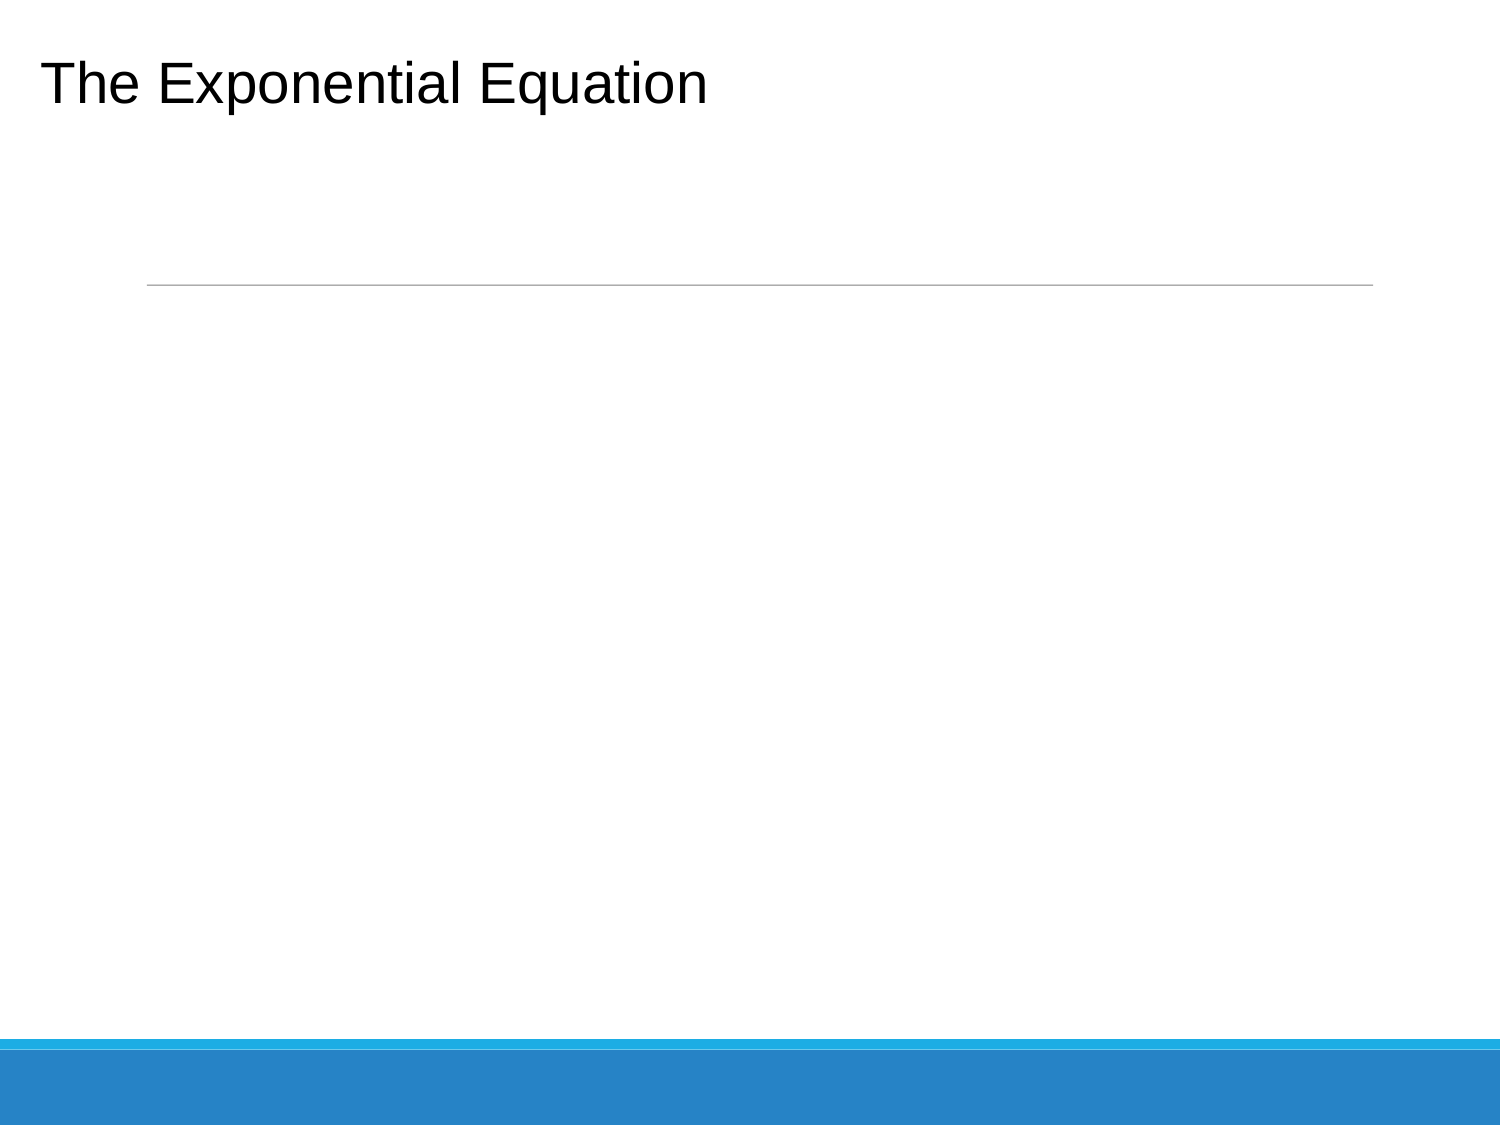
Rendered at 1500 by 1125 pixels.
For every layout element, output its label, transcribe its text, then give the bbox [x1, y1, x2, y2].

text_box The Exponential Equation [15, 15, 735, 145]
